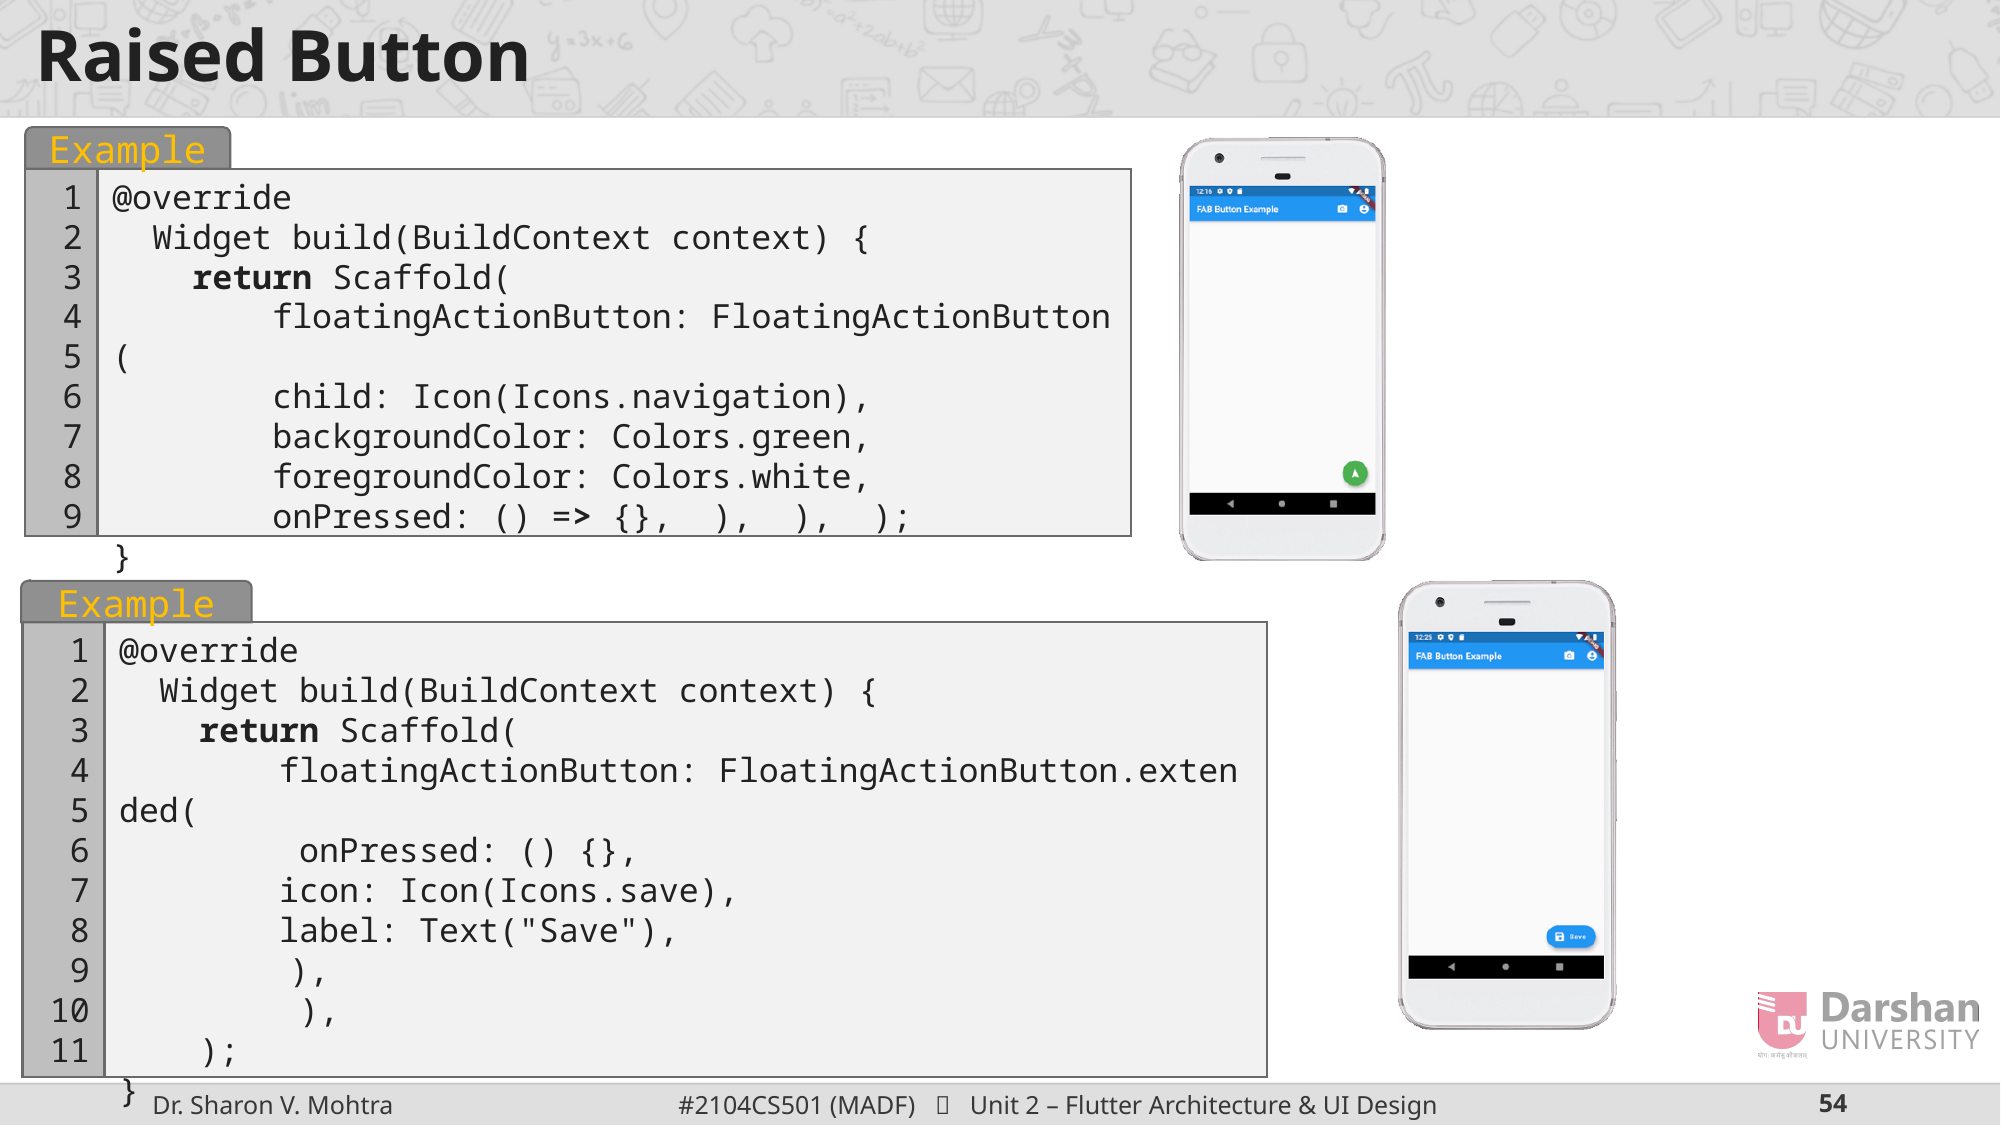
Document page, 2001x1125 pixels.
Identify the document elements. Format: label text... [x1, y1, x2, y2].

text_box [24, 127, 1132, 537]
title App Bar Example [1758, 992, 1979, 1059]
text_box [20, 580, 1268, 1077]
picture [1398, 580, 1617, 1030]
picture [1177, 137, 1386, 561]
title Raised Button [0, 0, 2000, 117]
